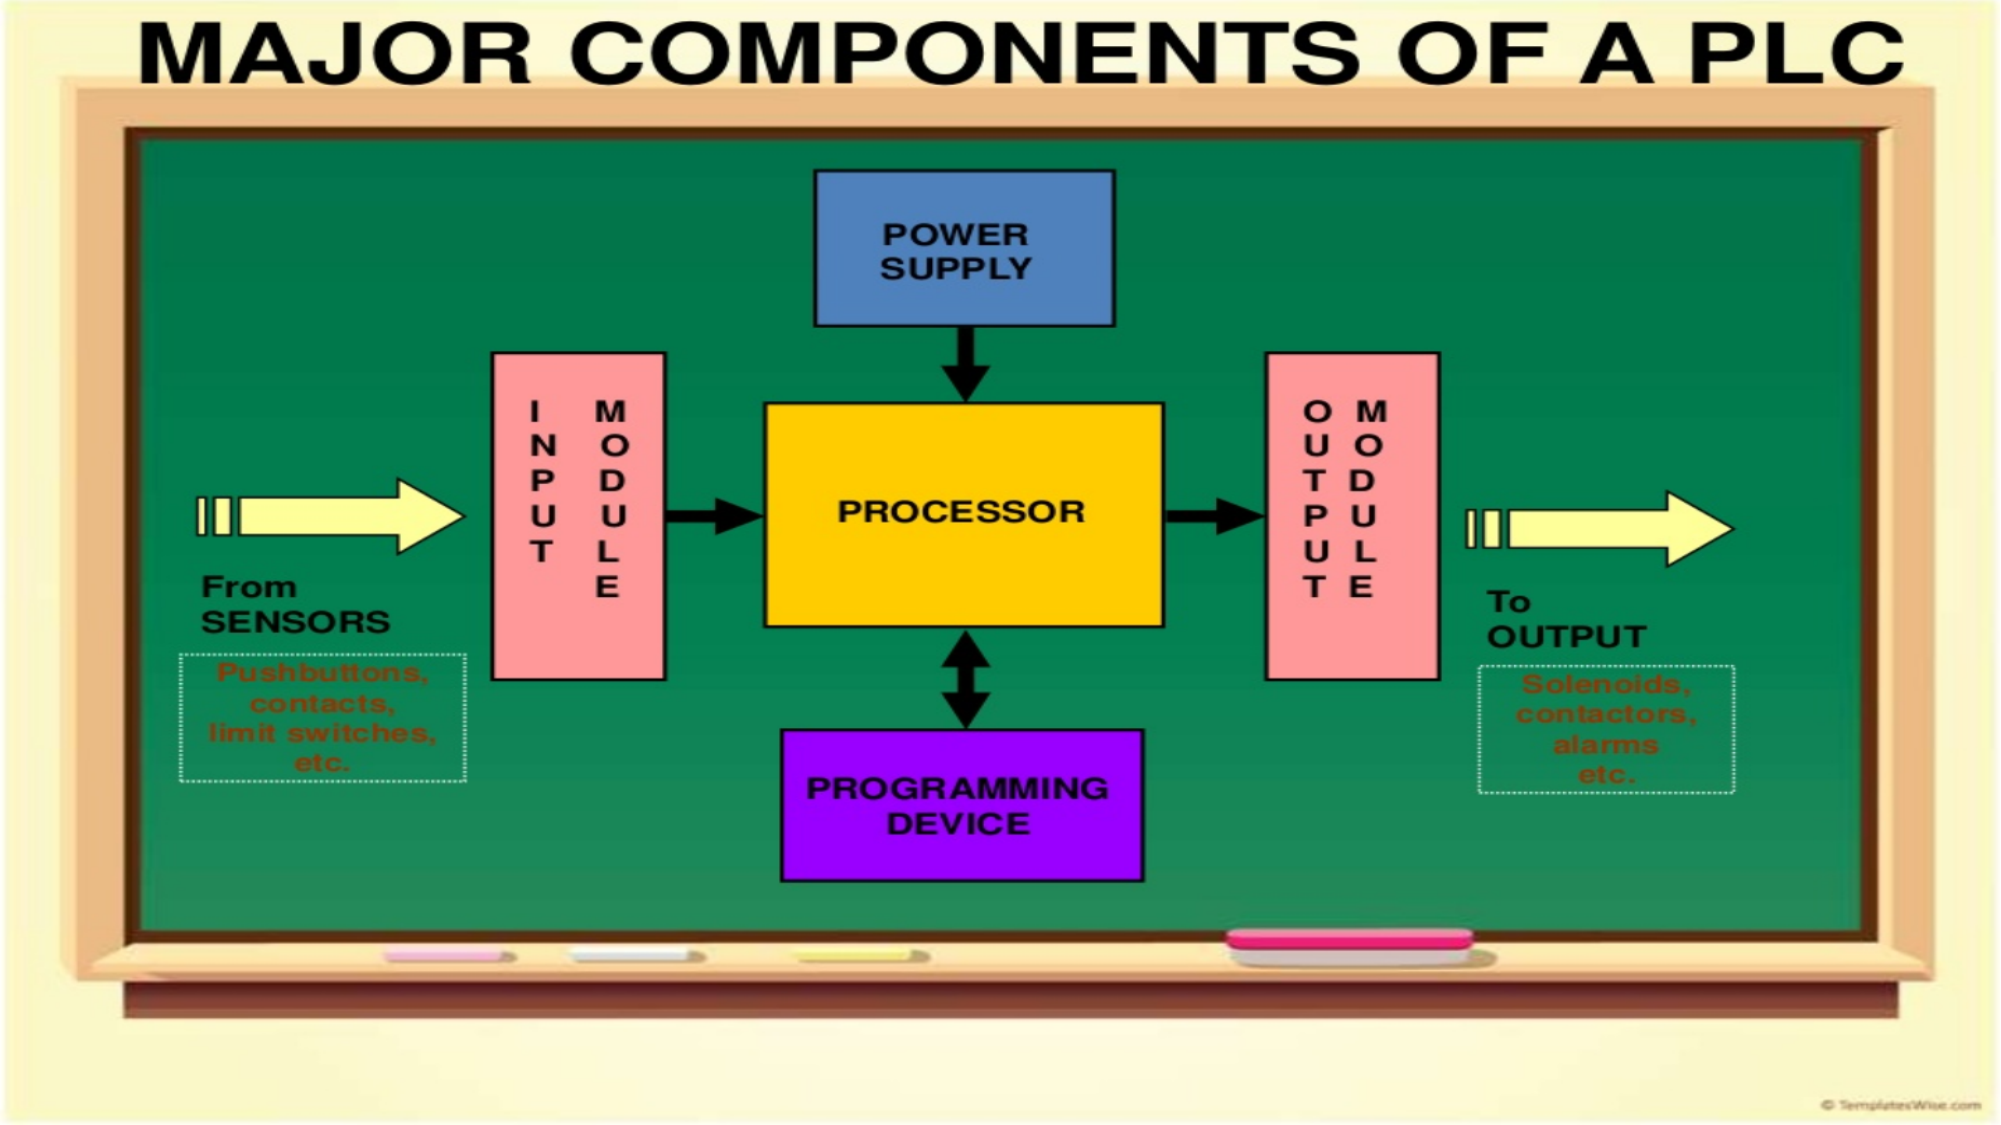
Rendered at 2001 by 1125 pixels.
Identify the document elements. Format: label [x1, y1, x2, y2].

list [0, 0, 2000, 1125]
